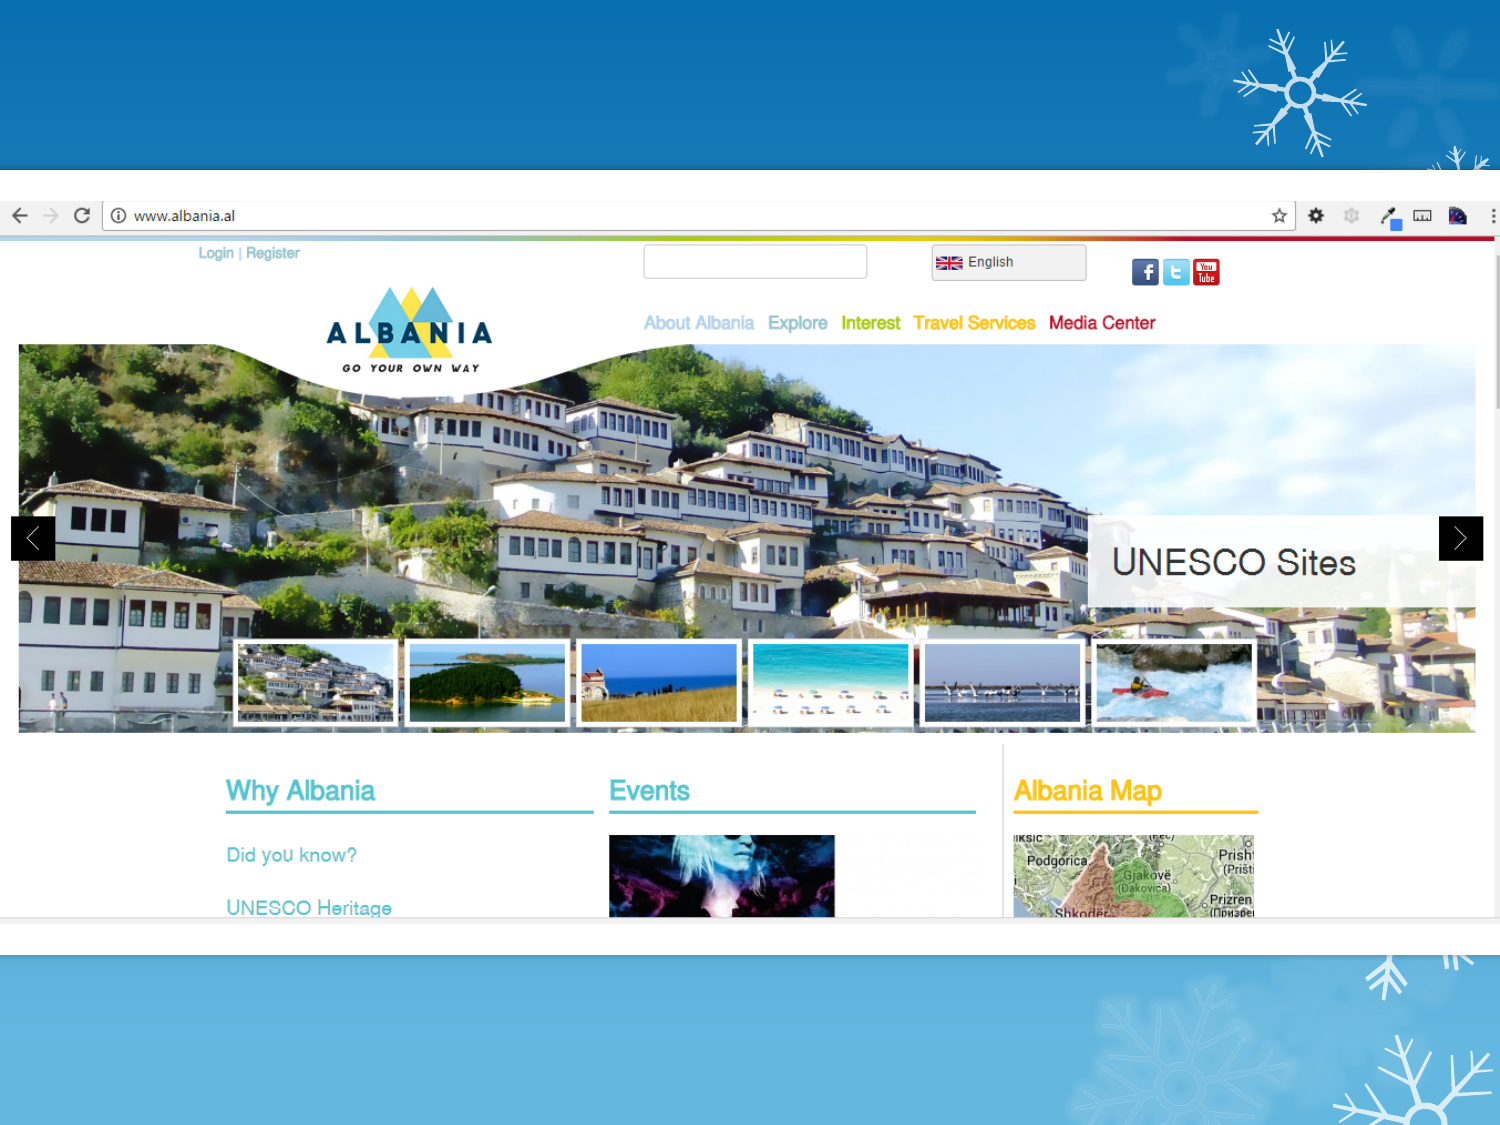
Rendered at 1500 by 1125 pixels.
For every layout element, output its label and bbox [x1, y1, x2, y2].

picture [0, 200, 1500, 925]
